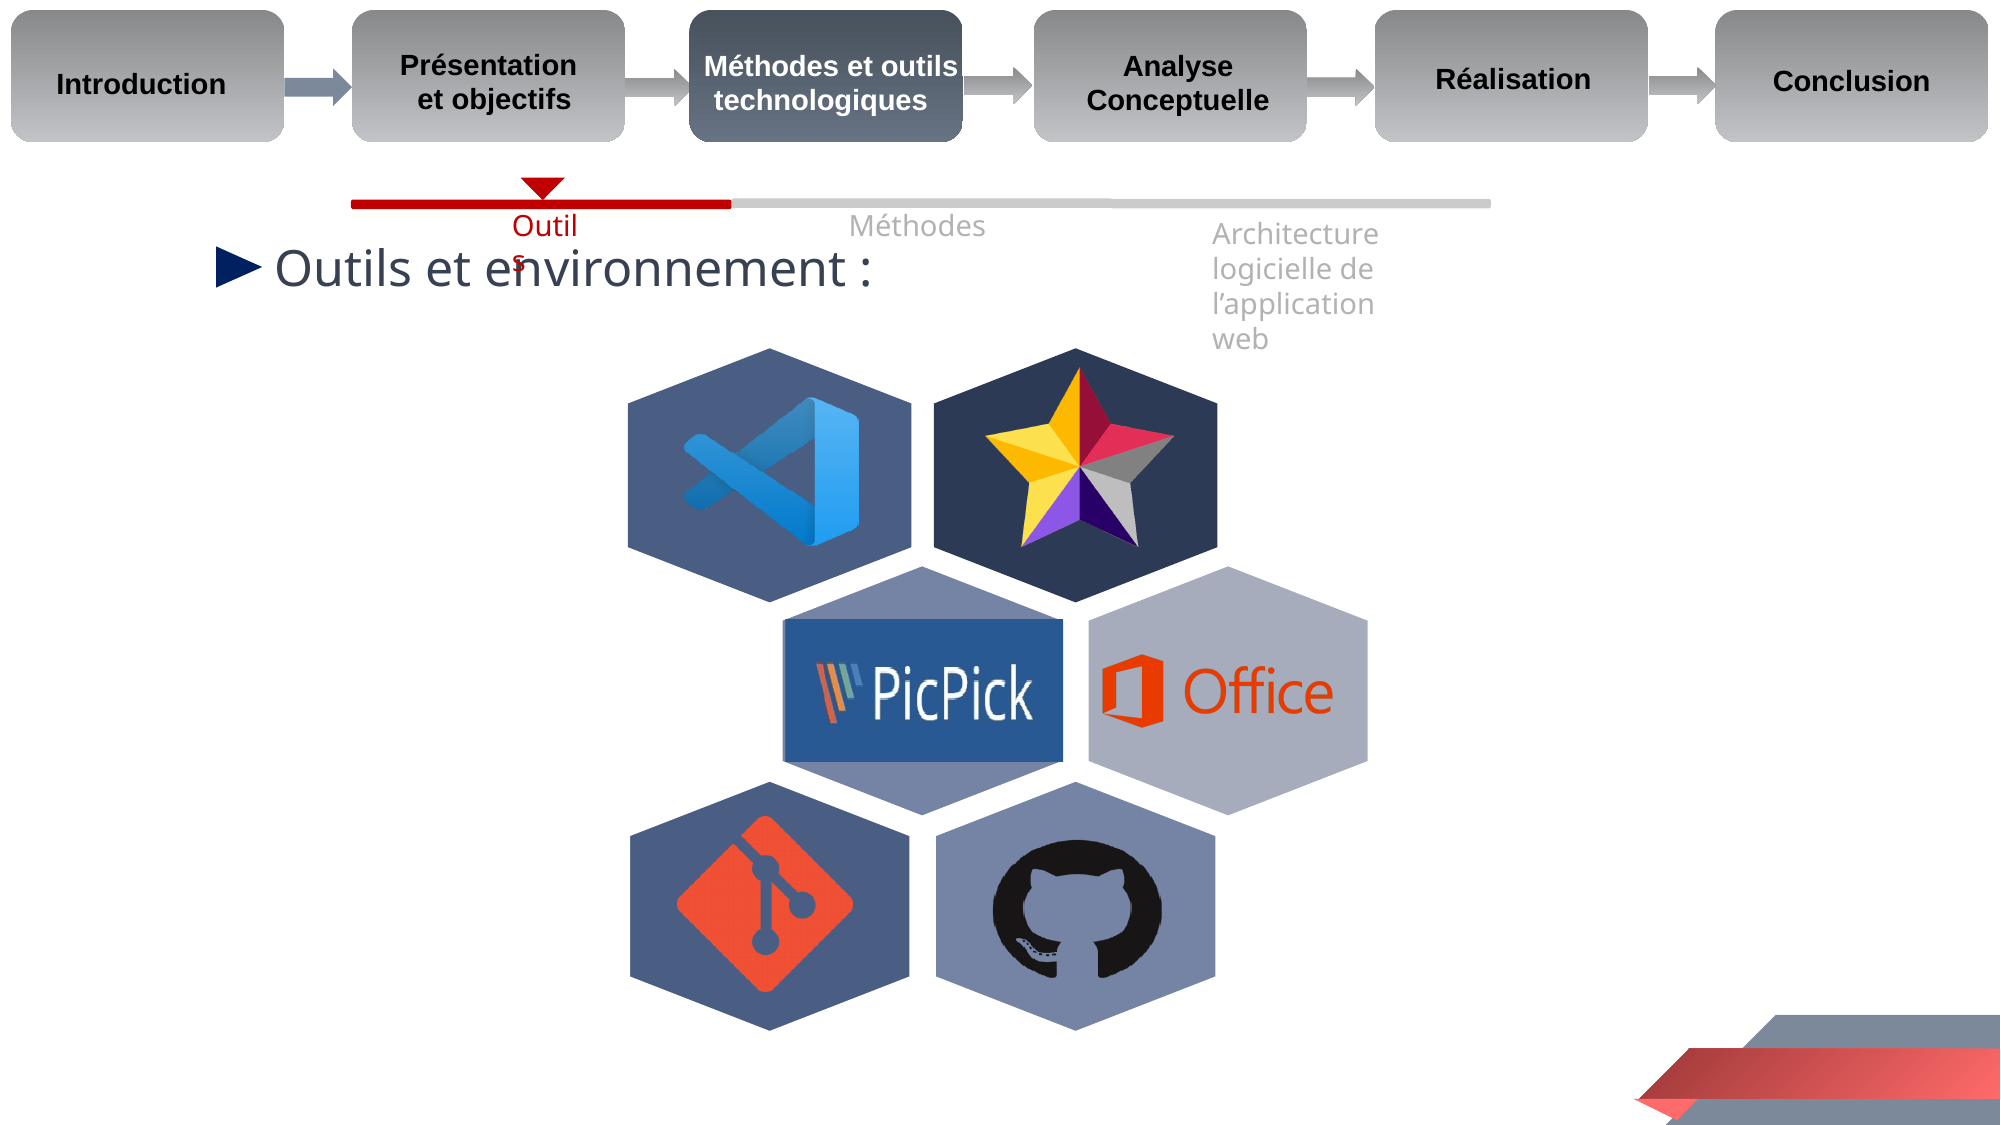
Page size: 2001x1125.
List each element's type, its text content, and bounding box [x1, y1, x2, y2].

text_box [1633, 1014, 2000, 1125]
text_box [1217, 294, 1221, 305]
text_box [11, 9, 1989, 143]
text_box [627, 348, 1370, 1034]
text_box [217, 247, 260, 287]
text_box Outils et environnement : [259, 229, 1214, 305]
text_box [351, 178, 1490, 294]
